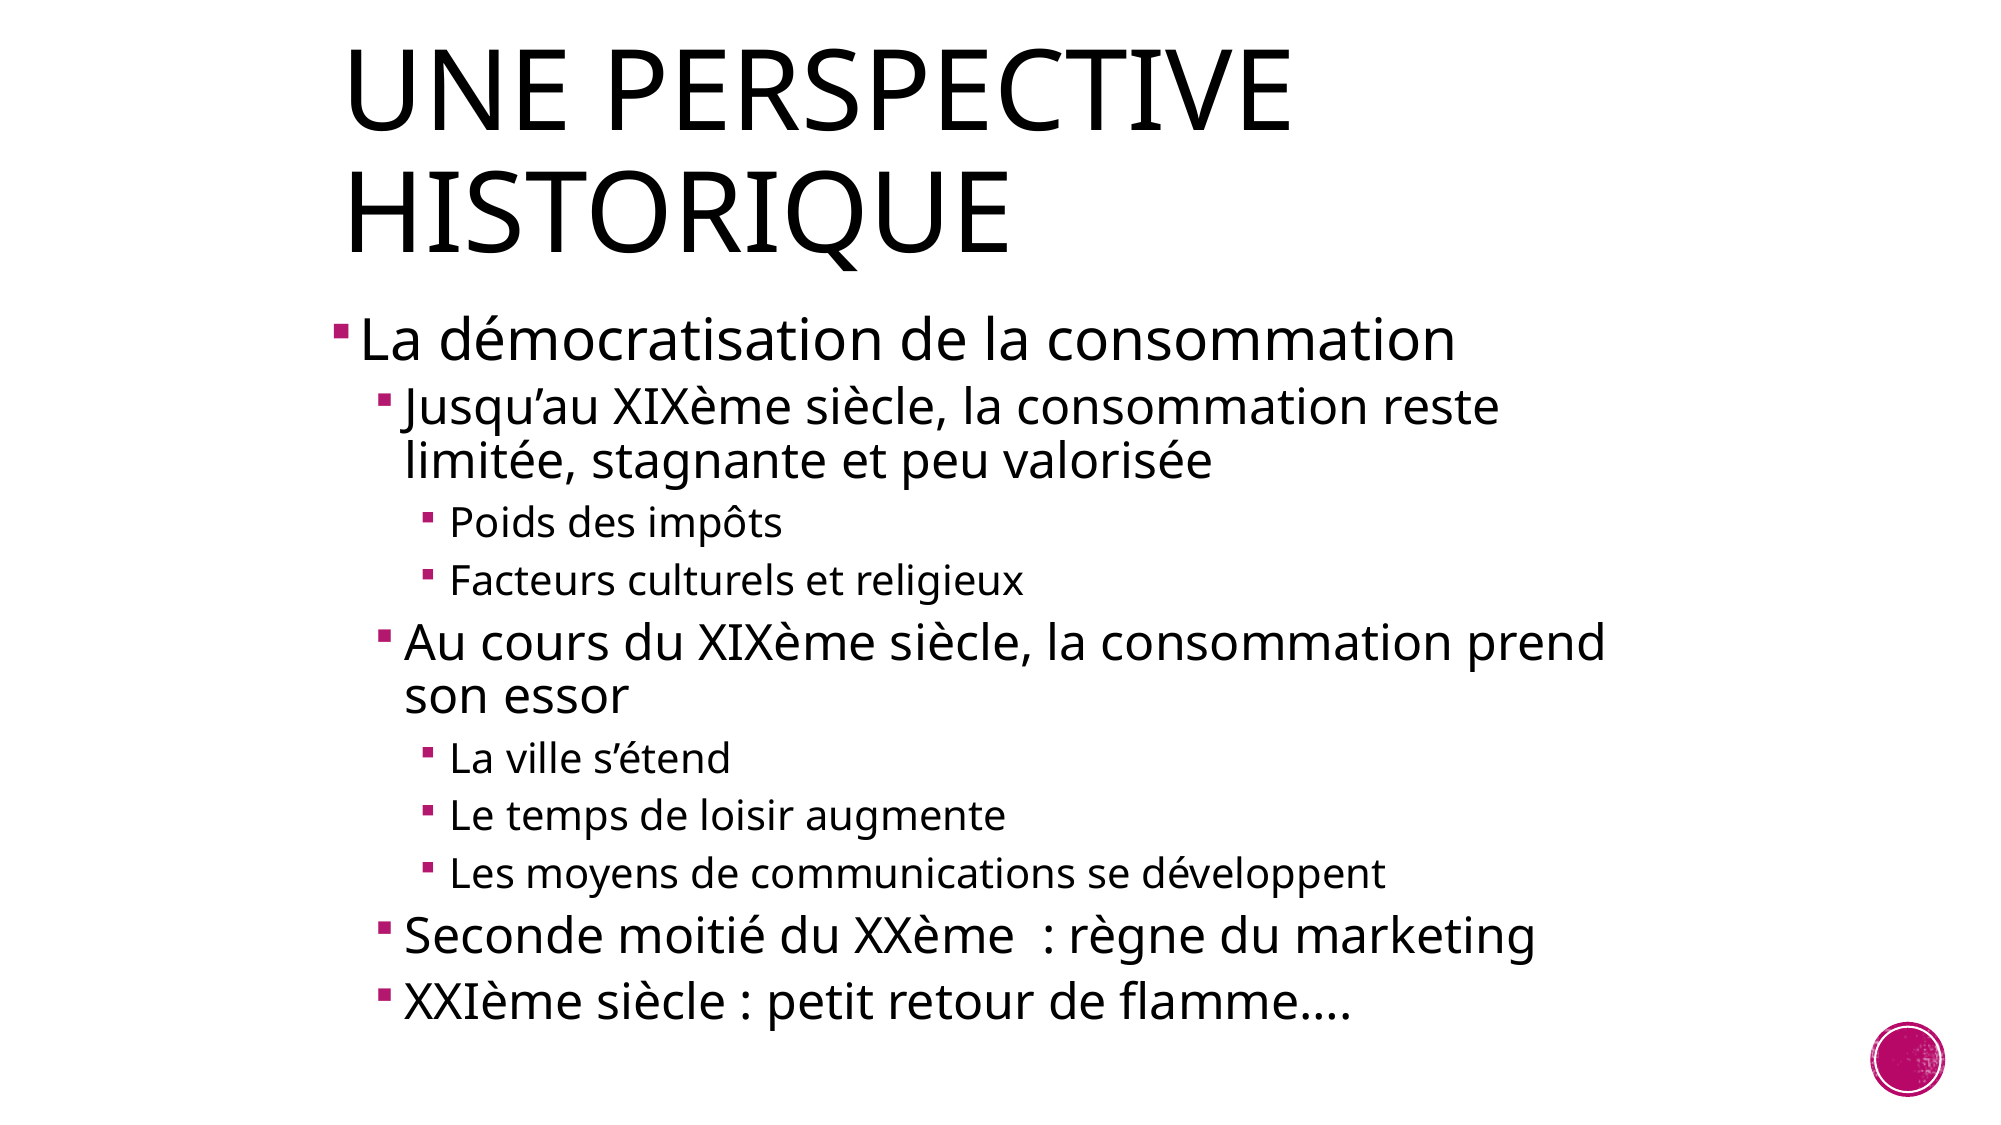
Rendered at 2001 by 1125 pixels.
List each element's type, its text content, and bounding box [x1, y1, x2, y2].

list La démocratisation de la consommation Jusqu’au XIXème siècle, la consommation reste limitée, stagnante et peu valorisée Poids des impôts Facteurs culturels et religieux Au cours du XIXème siècle, la consommation prend son essor La ville s’étend Le temps de loisir augmente Les moyens de communications se développent Seconde moitié du XXème : règne du marketing XXIème siècle : petit retour de flamme…. [314, 302, 1677, 1094]
title Une perspective historique [326, 42, 1677, 268]
